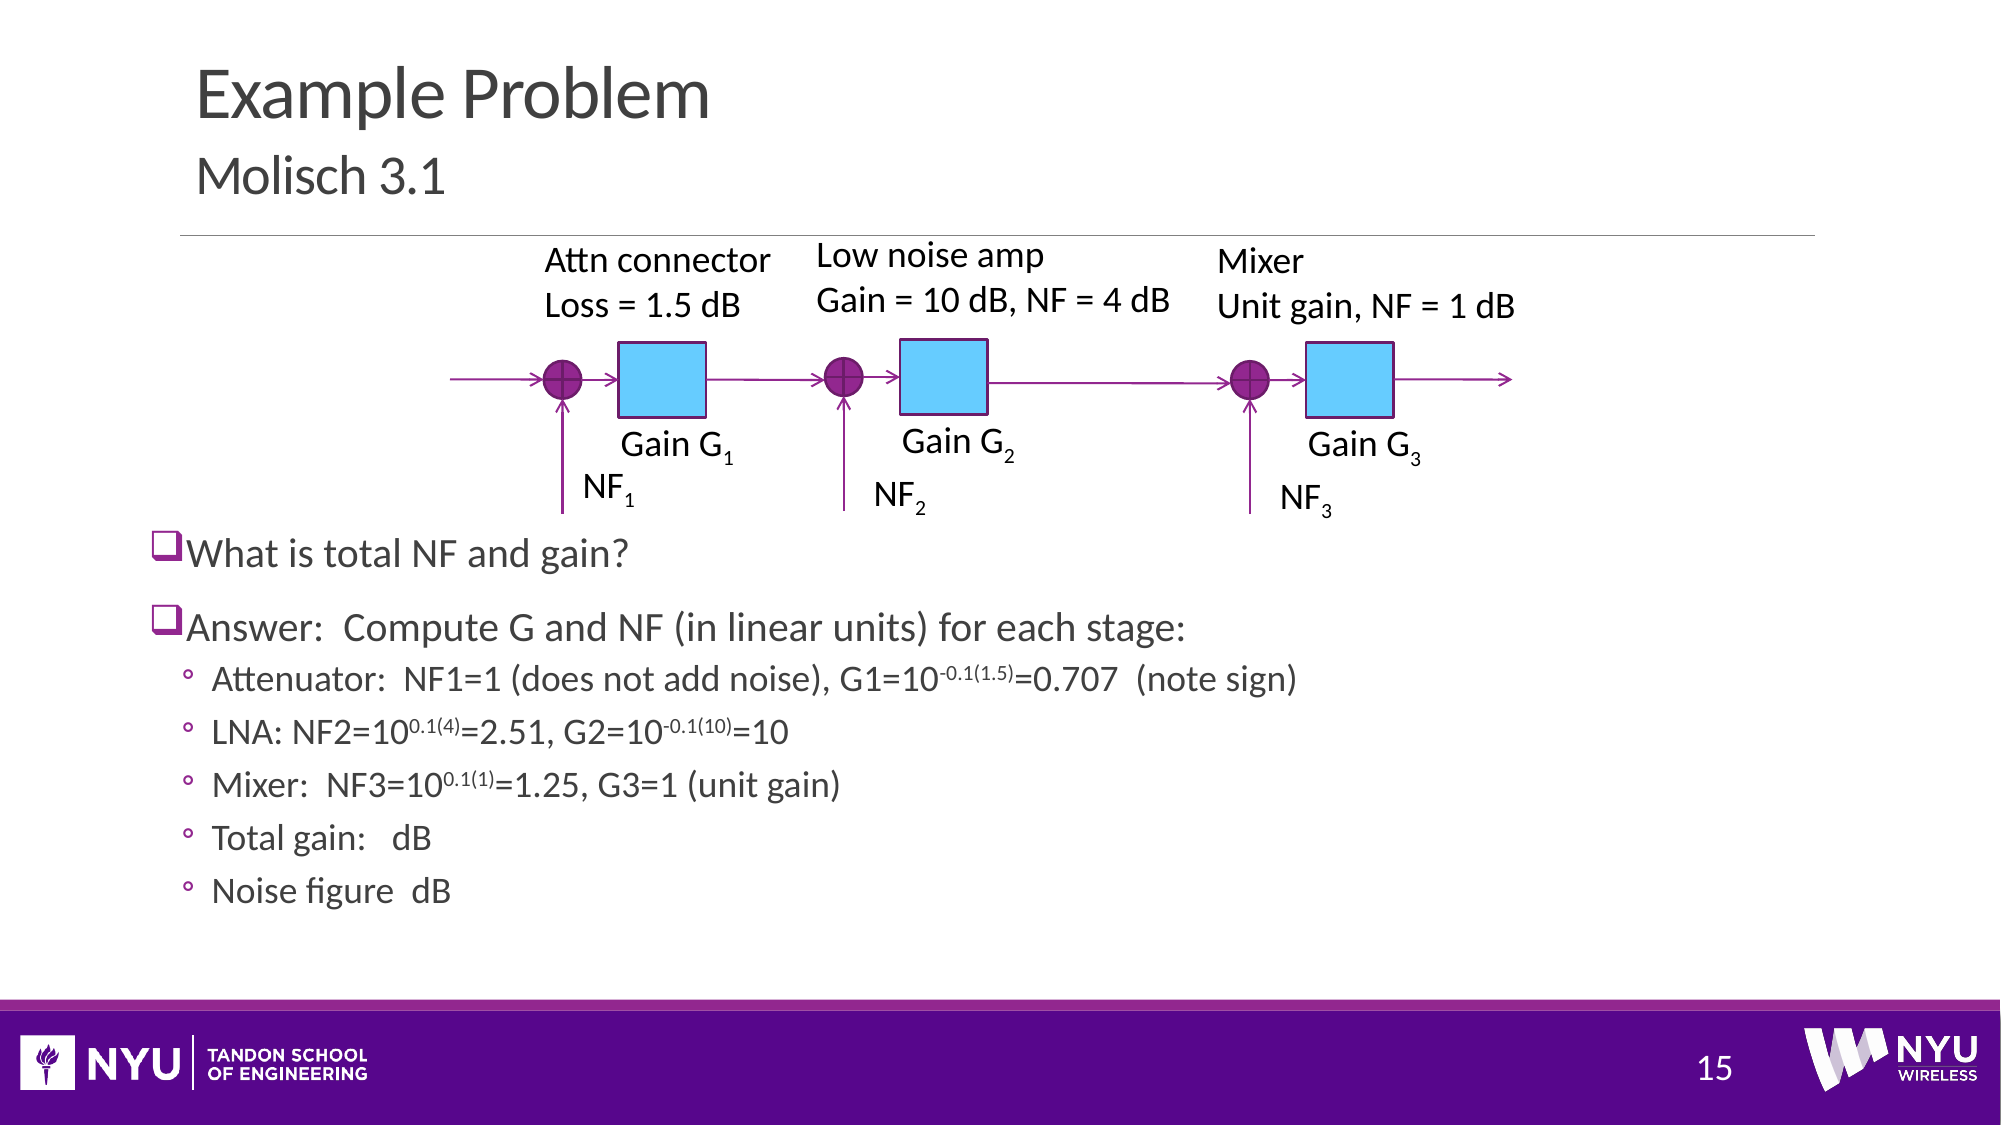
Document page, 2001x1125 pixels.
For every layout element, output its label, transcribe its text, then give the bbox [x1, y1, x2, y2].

text_box Gain G1 [605, 411, 749, 478]
text_box Mixer Unit gain, NF = 1 dB [1202, 228, 1549, 334]
text_box Gain G3 [1293, 411, 1437, 478]
text_box [899, 338, 989, 408]
text_box NF3 [1264, 464, 1348, 531]
slide_number 15 [1533, 1035, 1749, 1096]
text_box [1229, 359, 1270, 401]
text_box [617, 341, 707, 411]
text_box Attn connector Loss = 1.5 dB [529, 227, 787, 333]
text_box NF1 [567, 453, 650, 520]
text_box Low noise amp Gain = 10 dB, NF = 4 dB [801, 222, 1187, 328]
text_box [823, 356, 864, 398]
text_box Gain G2 [887, 408, 1030, 475]
text_box NF2 [858, 461, 942, 528]
text_box [543, 359, 583, 400]
title Example Problem Molisch 3.1 [180, 47, 1830, 218]
text_box [1305, 341, 1395, 411]
